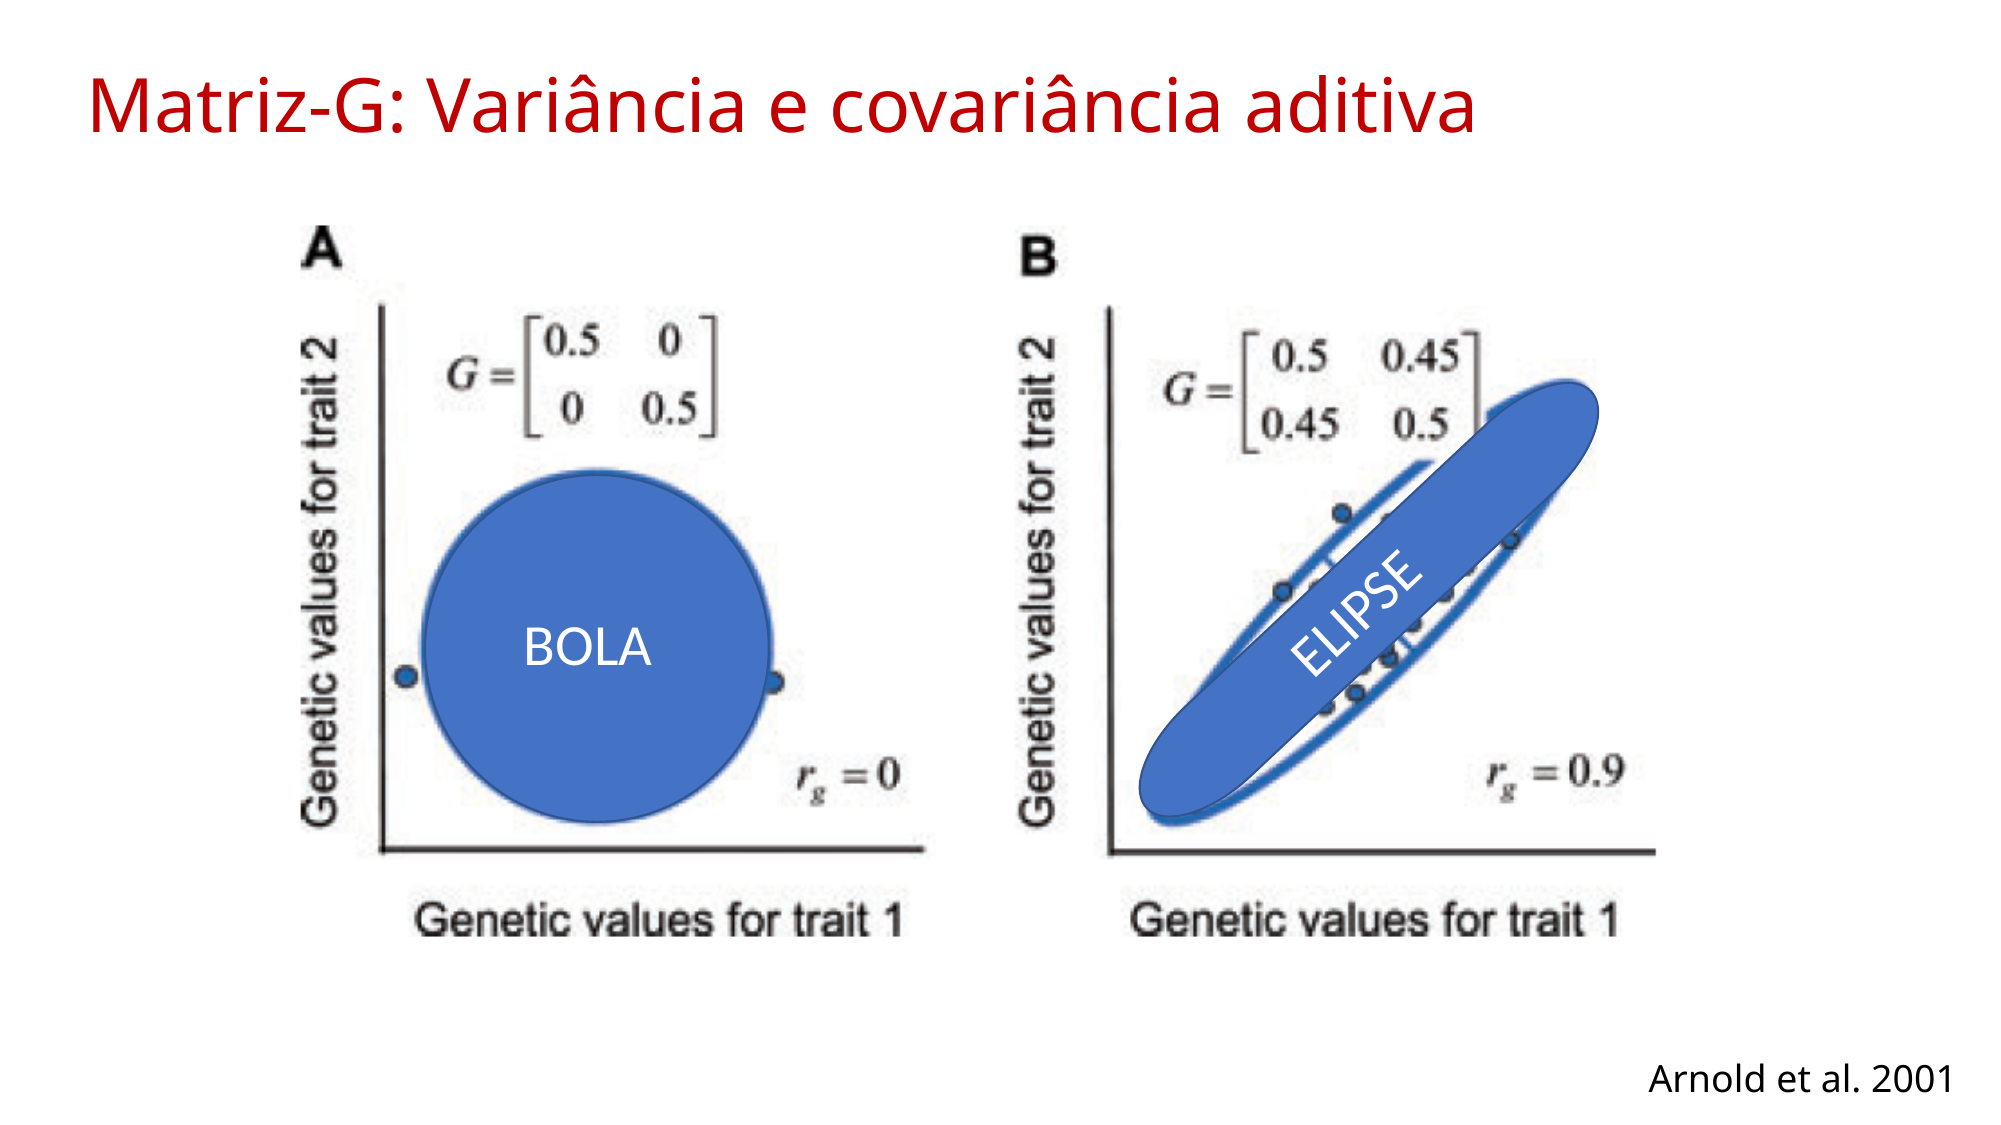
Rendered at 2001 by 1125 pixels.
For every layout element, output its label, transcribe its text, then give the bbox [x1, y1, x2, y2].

picture [249, 143, 1721, 982]
text_box Matriz-G: Variância e covariância aditiva [71, 50, 1560, 258]
text_box Arnold et al. 2001 [1622, 1035, 1984, 1125]
